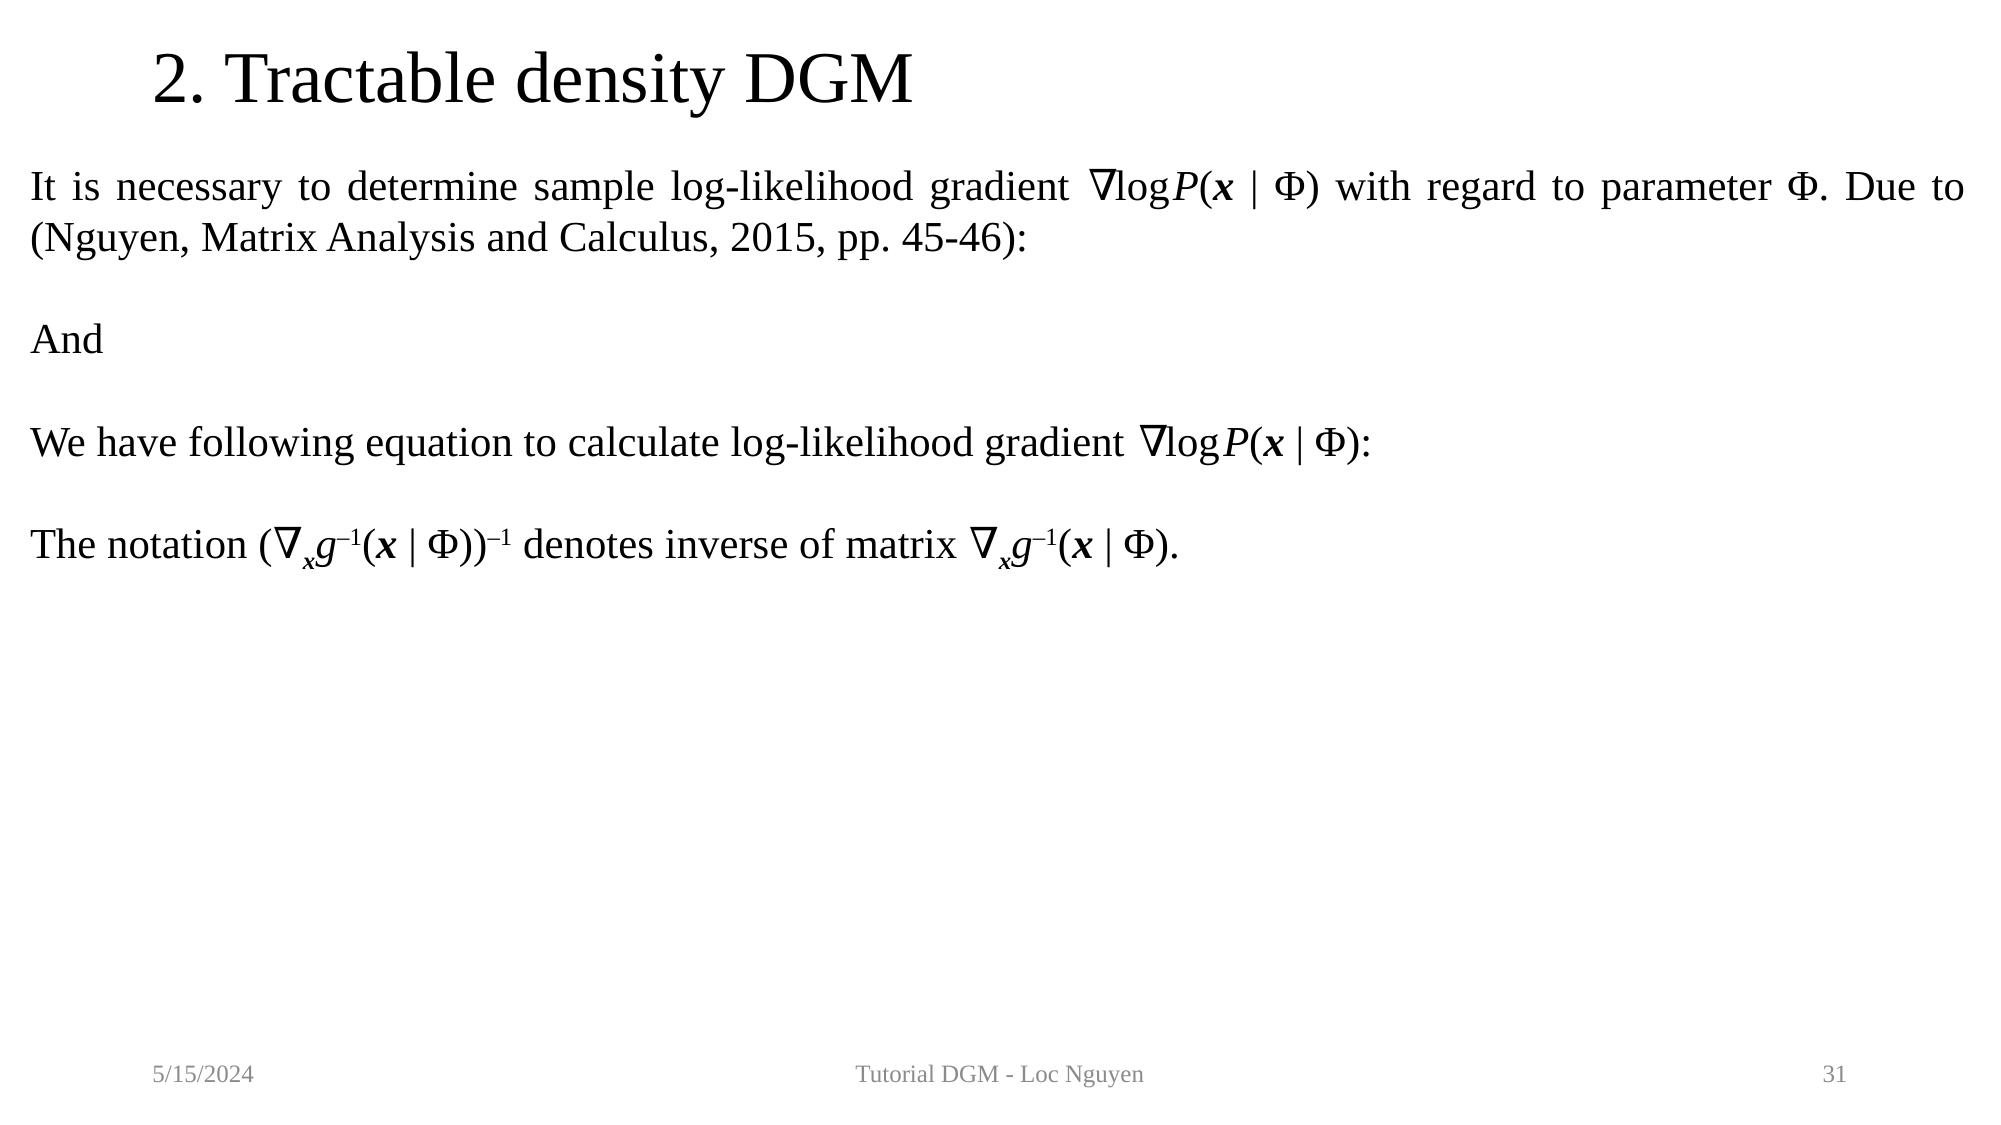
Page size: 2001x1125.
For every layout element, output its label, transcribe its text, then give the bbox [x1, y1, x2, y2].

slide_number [137, 1042, 588, 1103]
footer Tutorial DGM - Loc Nguyen [662, 1042, 1338, 1103]
title 2. Tractable density DGM [137, 19, 1863, 128]
slide_number 31 [1412, 1042, 1863, 1103]
